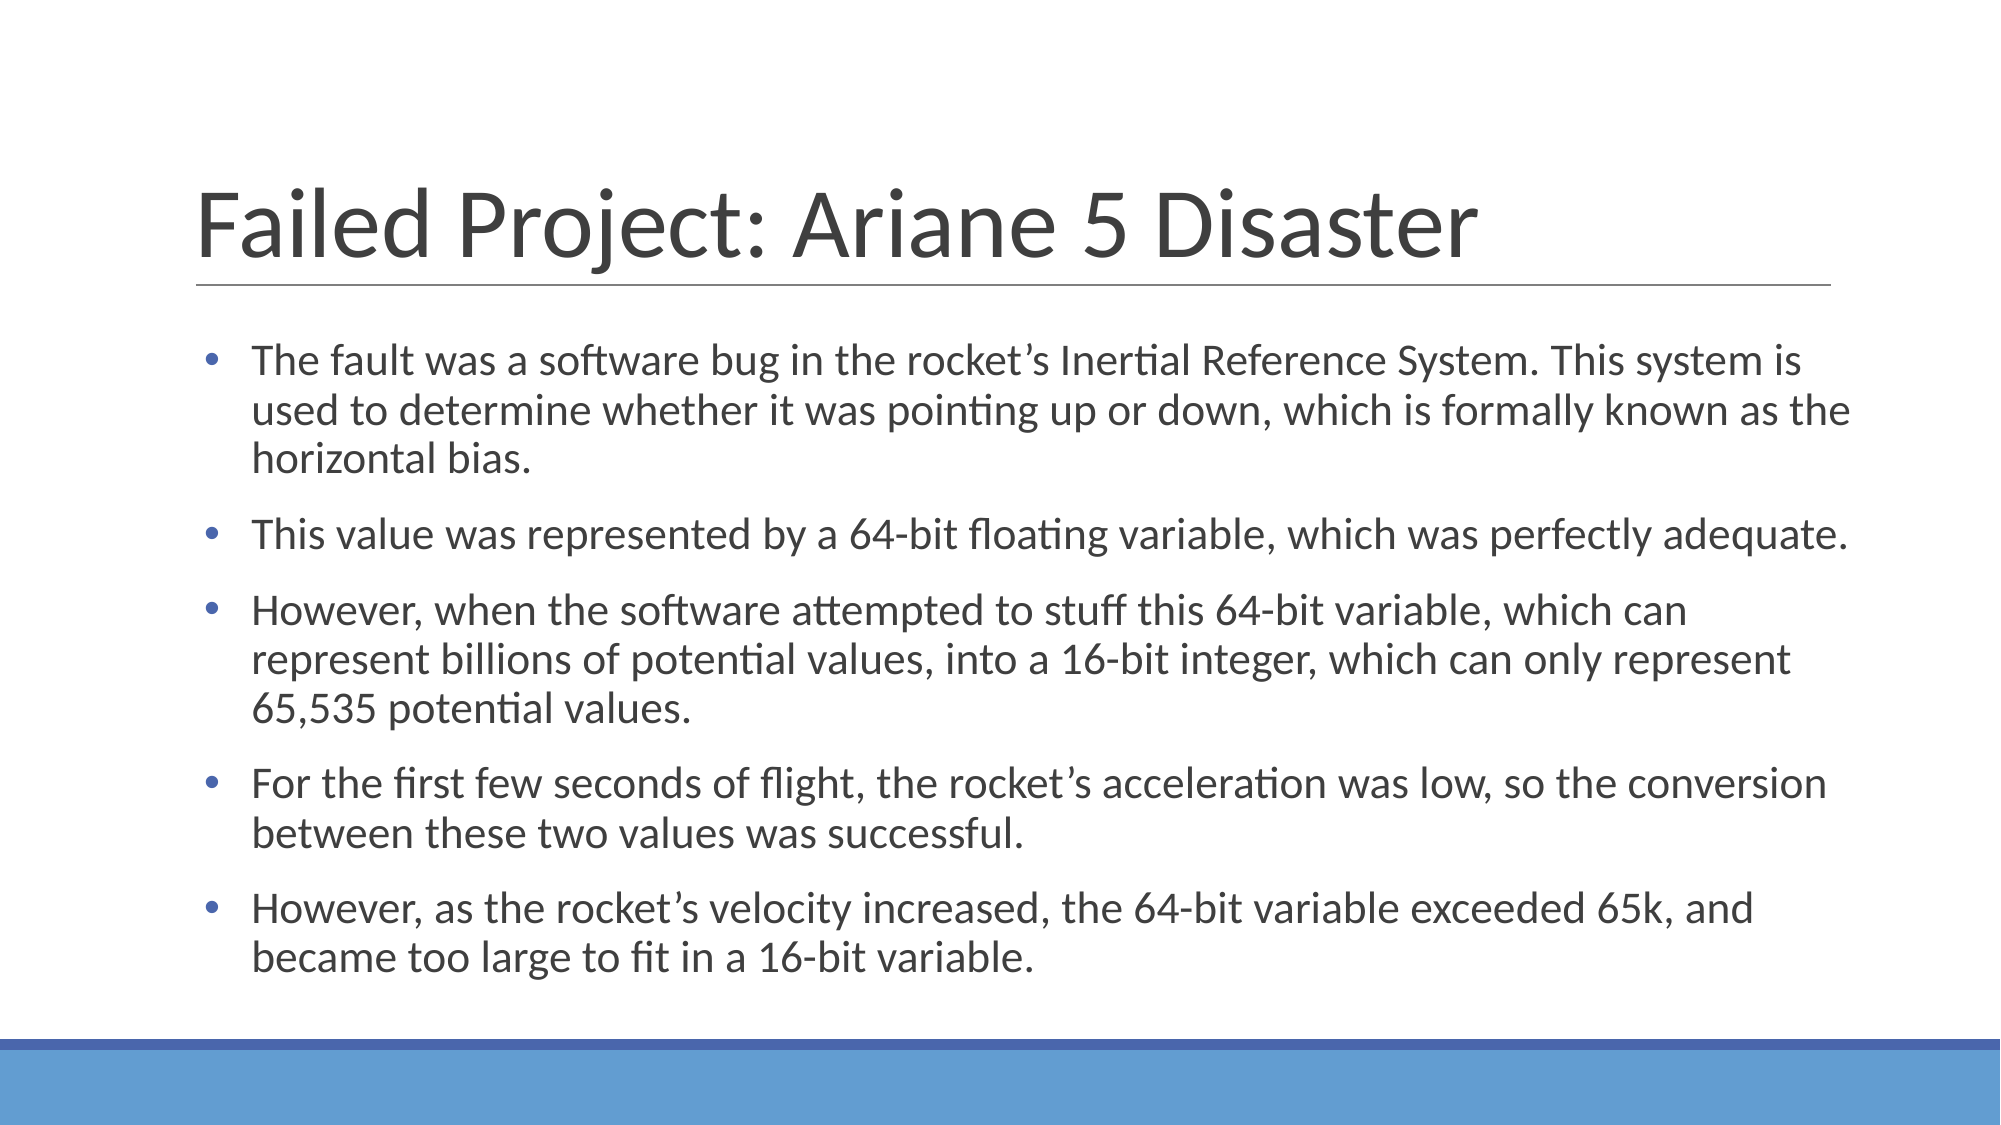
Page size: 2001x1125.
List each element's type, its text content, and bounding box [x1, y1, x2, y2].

list The fault was a software bug in the rocket’s Inertial Reference System. This system is used to determine whether it was pointing up or down, which is formally known as the horizontal bias. This value was represented by a 64-bit floating variable, which was perfectly adequate. However, when the software attempted to stuff this 64-bit variable, which can represent billions of potential values, into a 16-bit integer, which can only represent 65,535 potential values. For the first few seconds of flight, the rocket’s acceleration was low, so the conversion between these two values was successful. However, as the rocket’s velocity increased, the 64-bit variable exceeded 65k, and became too large to fit in a 16-bit variable. [204, 329, 1863, 1007]
title Failed Project: Ariane 5 Disaster [180, 47, 1830, 285]
